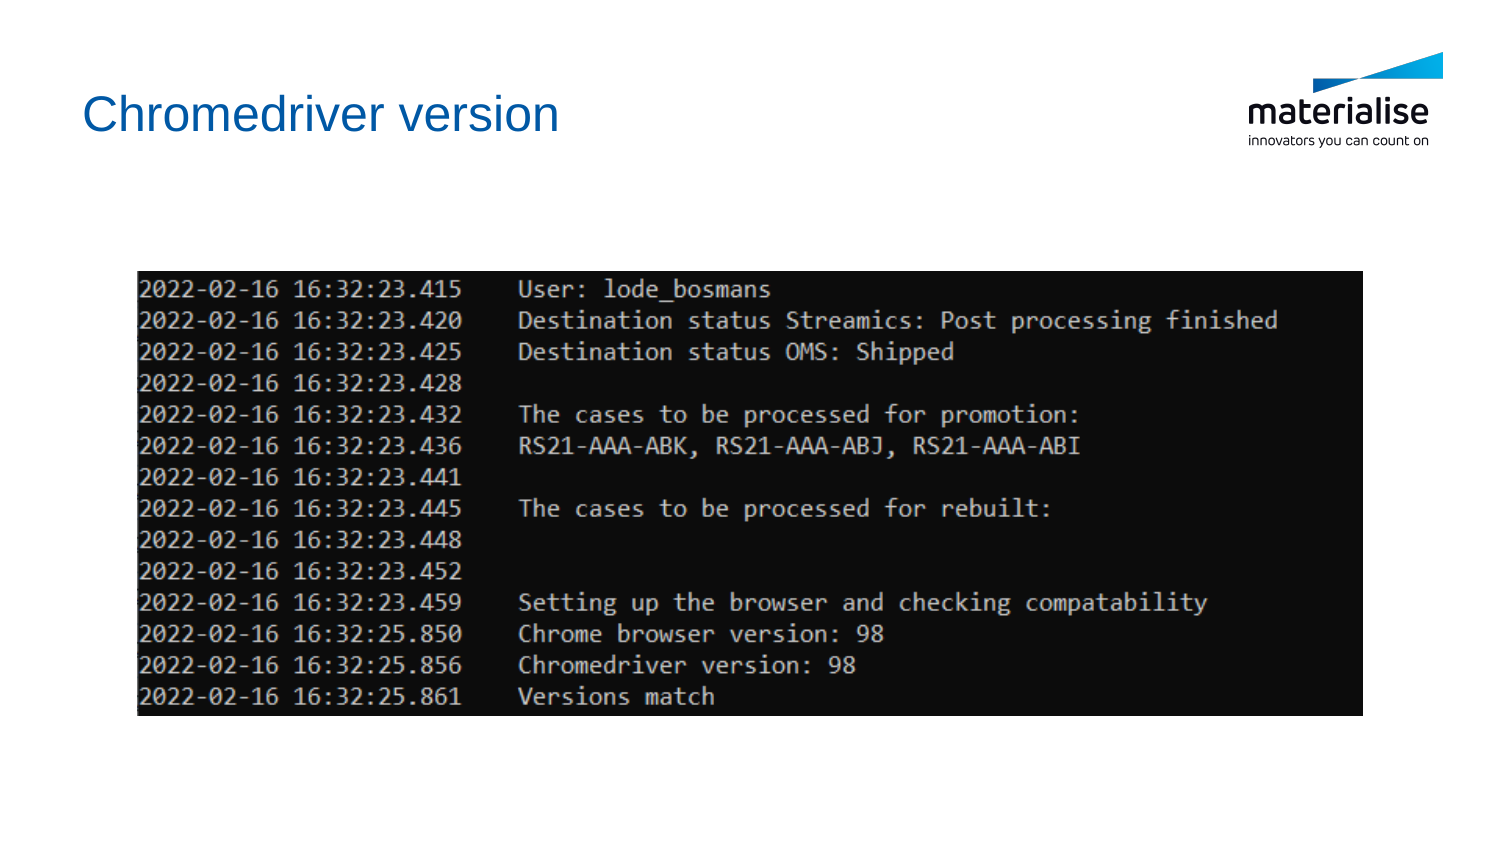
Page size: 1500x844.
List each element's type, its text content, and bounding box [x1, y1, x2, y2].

title Chromedriver version [67, 70, 1240, 151]
picture [137, 271, 1363, 716]
picture [1249, 52, 1443, 148]
